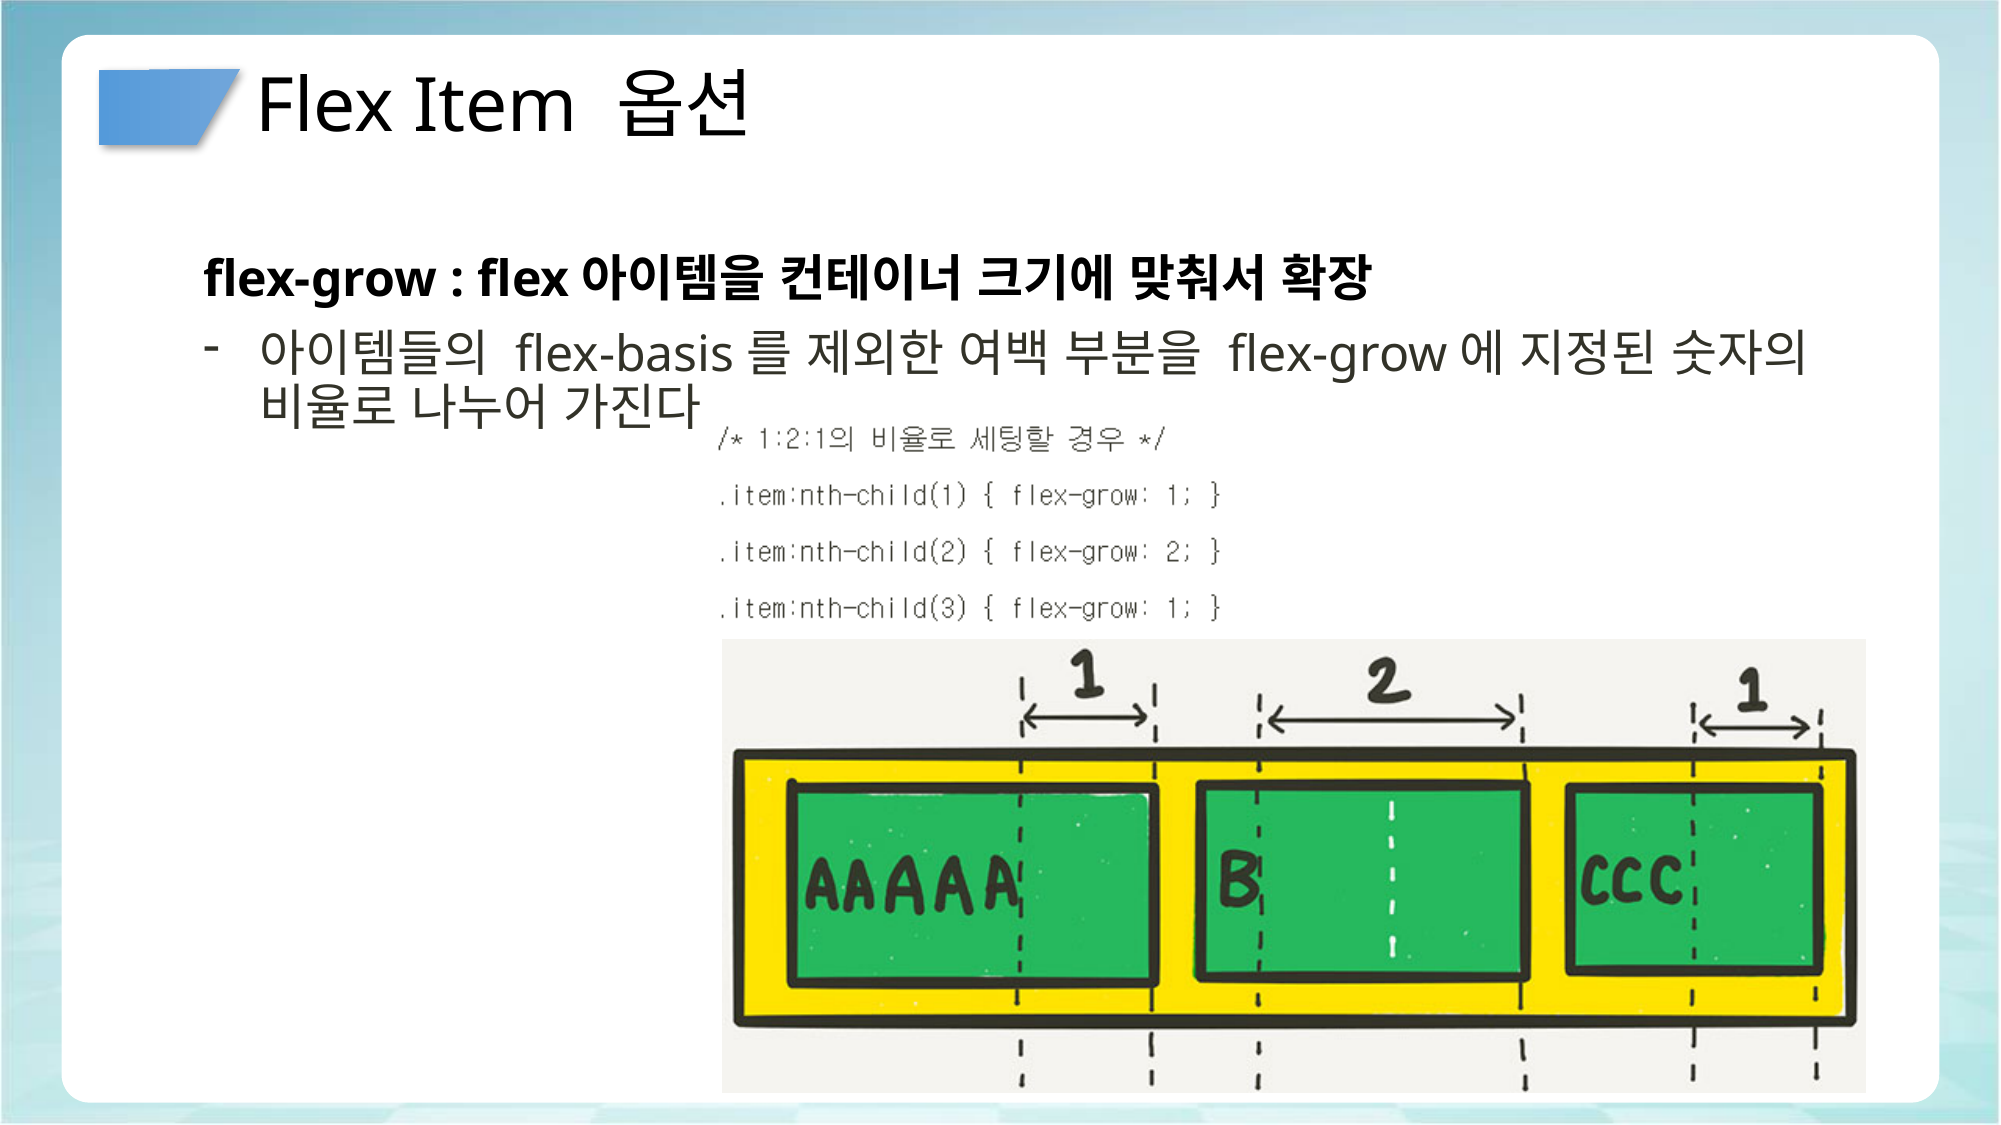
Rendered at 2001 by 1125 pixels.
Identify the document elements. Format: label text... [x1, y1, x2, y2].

text_box flex-grow : flex아이템을 컨테이너 크기에 맞춰서 확장 아이템들의 flex-basis를 제외한 여백 부분을 flex-grow에 지정된 숫자의 비율로 나누어 가진다 [188, 245, 1918, 450]
picture [0, 0, 2001, 1125]
title Flex Item 옵션 [240, 49, 1809, 165]
